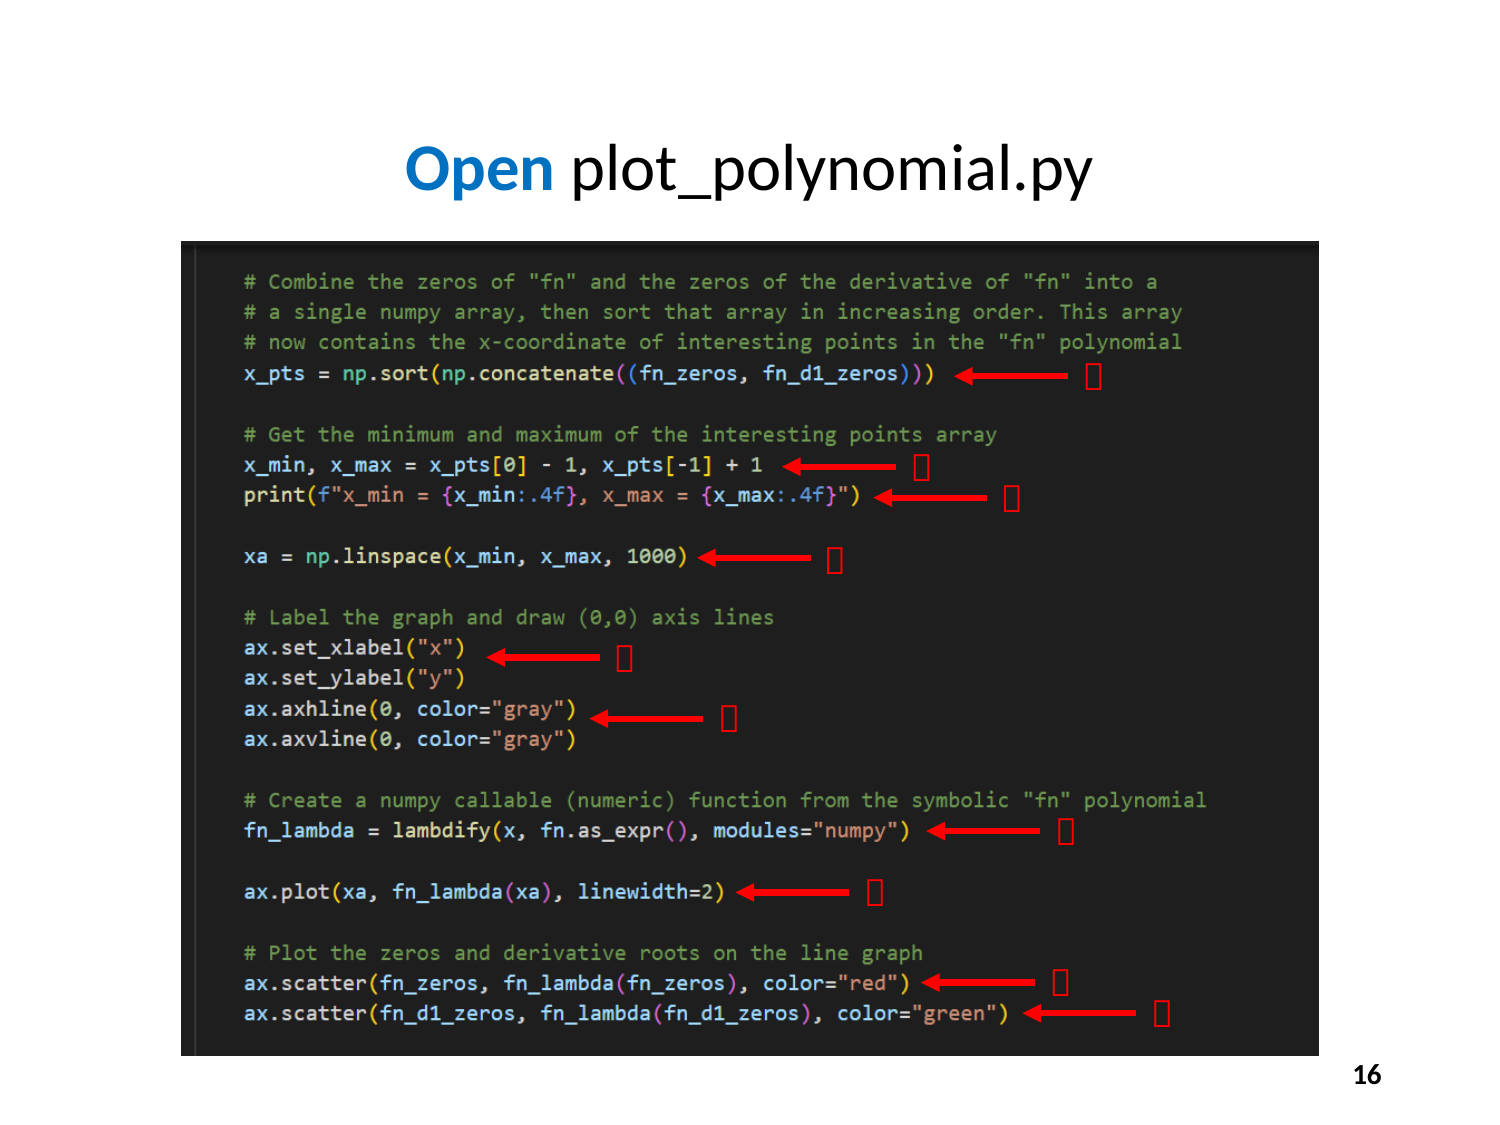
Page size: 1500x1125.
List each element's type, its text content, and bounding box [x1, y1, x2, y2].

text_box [920, 951, 1098, 1013]
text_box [696, 529, 872, 590]
title Open plot_polynomial.py [103, 59, 1397, 278]
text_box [953, 345, 1131, 407]
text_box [781, 436, 959, 497]
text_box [735, 861, 913, 923]
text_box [873, 467, 1049, 528]
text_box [486, 627, 662, 689]
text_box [926, 799, 1103, 861]
slide_number 16 [1059, 1042, 1397, 1103]
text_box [1022, 982, 1200, 1043]
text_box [589, 687, 767, 749]
picture [181, 241, 1319, 1056]
